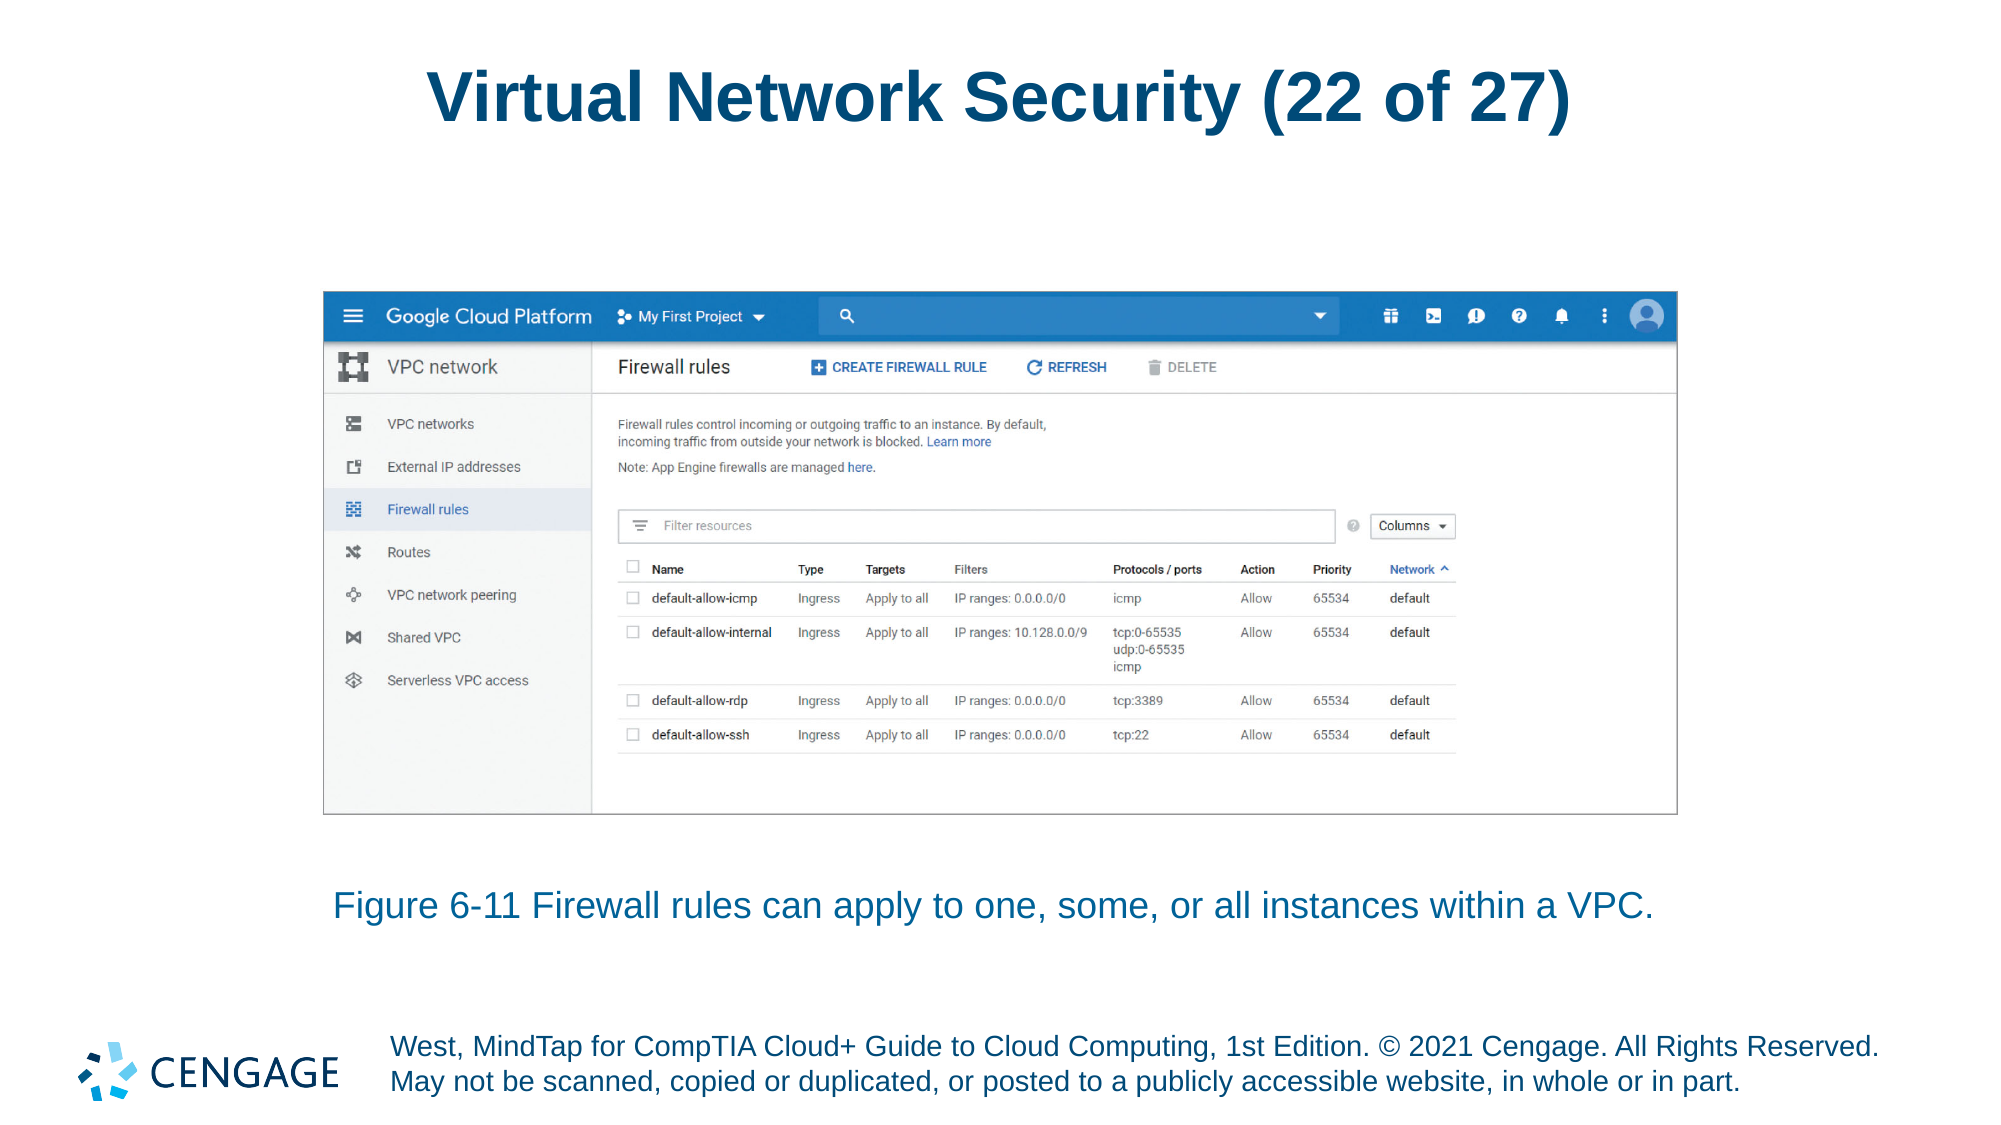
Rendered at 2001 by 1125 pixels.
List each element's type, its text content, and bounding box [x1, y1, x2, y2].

picture [320, 288, 1680, 817]
title Virtual Network Security (22 of 27) [137, 59, 1863, 171]
picture [78, 1042, 338, 1101]
list Figure 6-11 Firewall rules can apply to one, some, or all instances within a VPC. [332, 880, 1668, 969]
